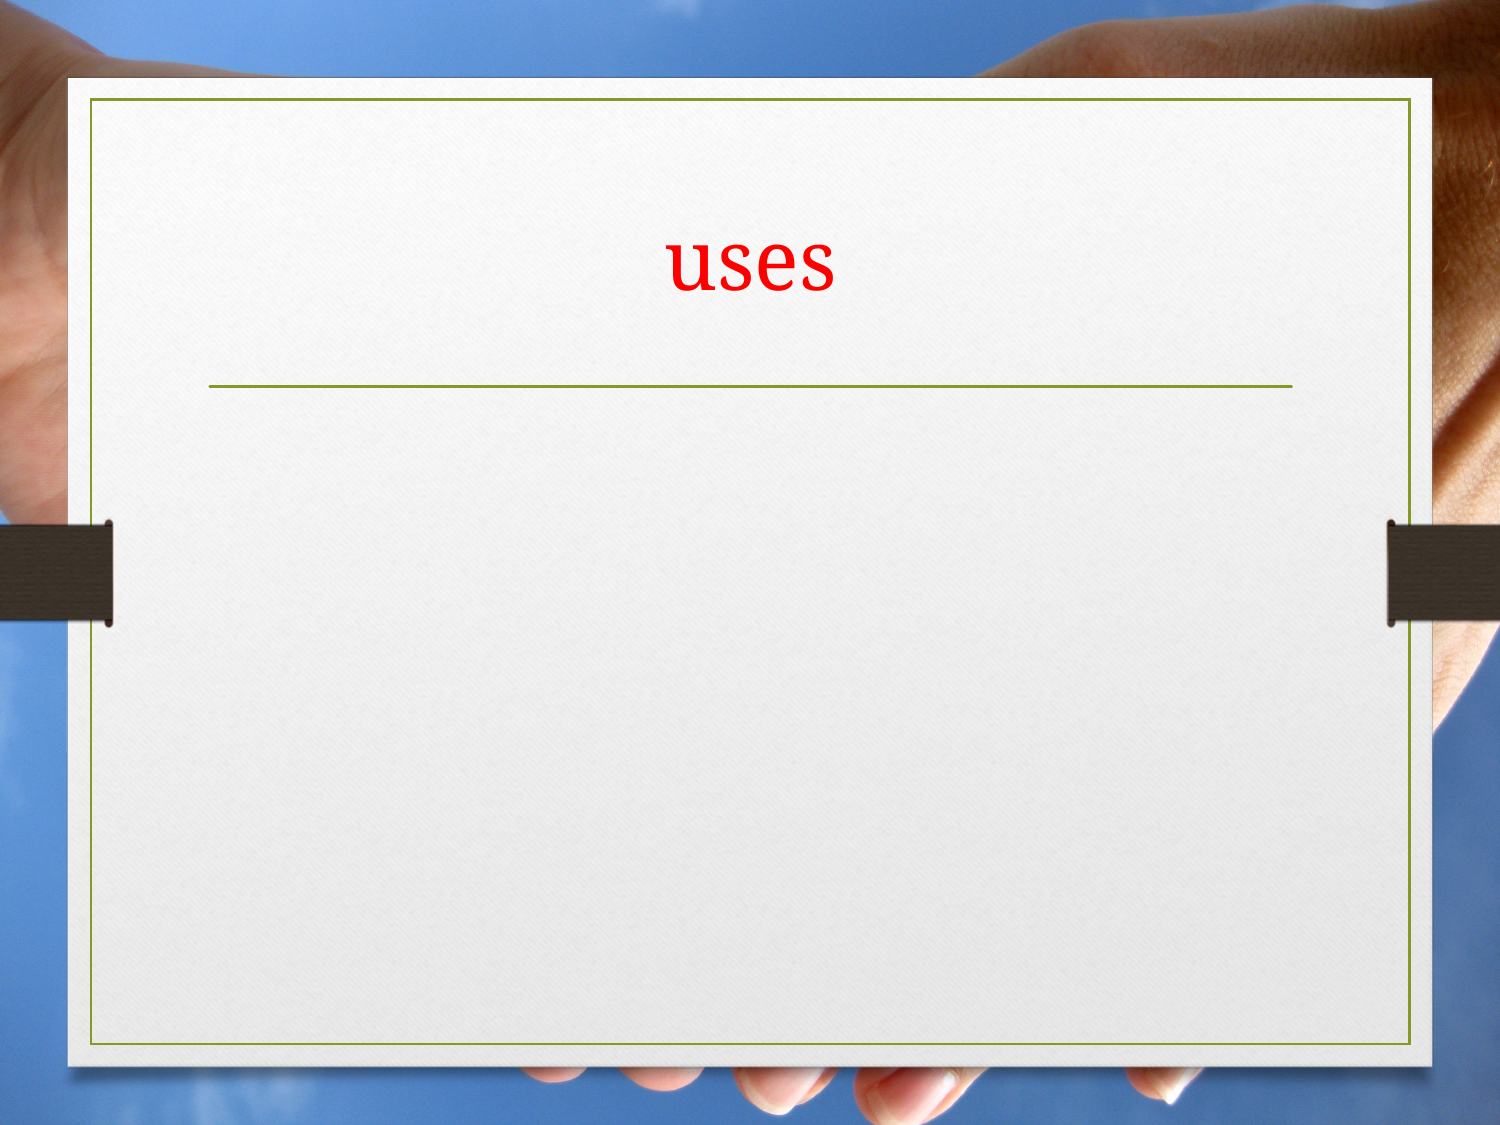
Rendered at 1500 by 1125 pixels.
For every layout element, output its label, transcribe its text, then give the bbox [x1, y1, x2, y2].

picture [0, 0, 1500, 1125]
title uses [193, 150, 1309, 365]
